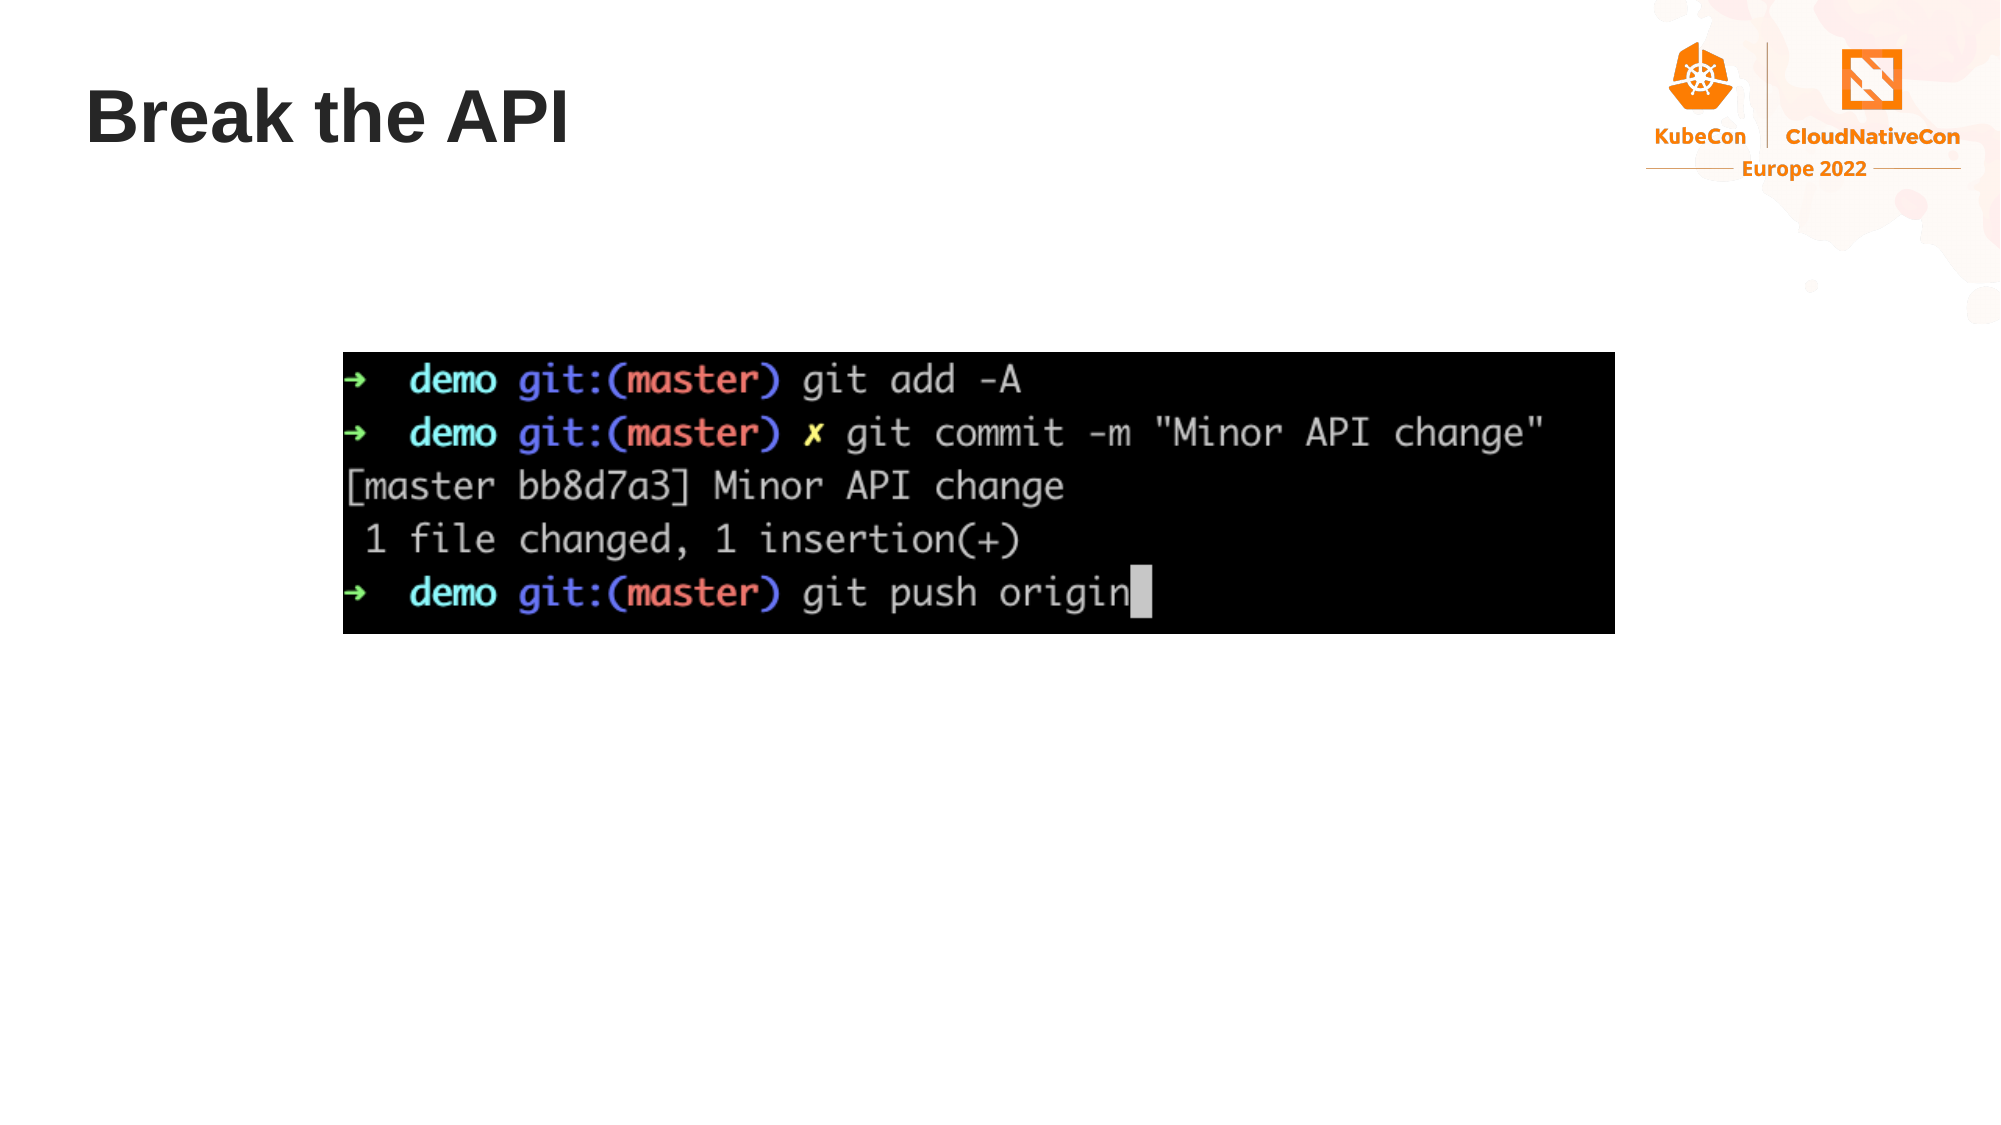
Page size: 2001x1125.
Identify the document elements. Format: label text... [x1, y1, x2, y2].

picture [1593, 0, 2000, 327]
text_box Break the API [70, 60, 1474, 139]
picture [342, 352, 1616, 634]
